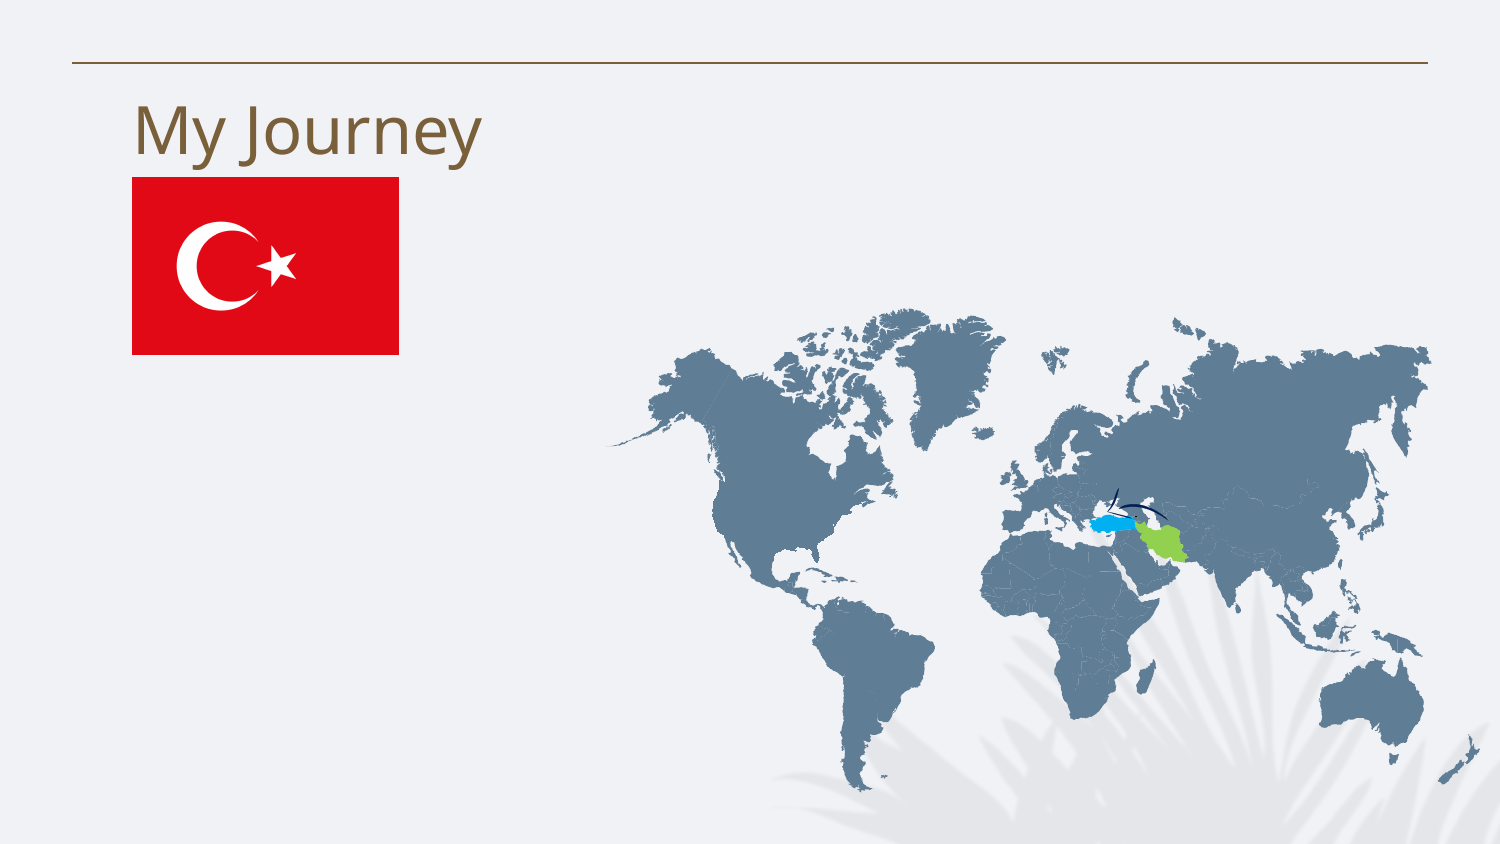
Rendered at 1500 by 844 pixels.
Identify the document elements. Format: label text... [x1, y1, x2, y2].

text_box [605, 308, 1481, 793]
picture [1105, 490, 1164, 534]
picture [132, 177, 399, 355]
title My Journey [117, 72, 1383, 167]
